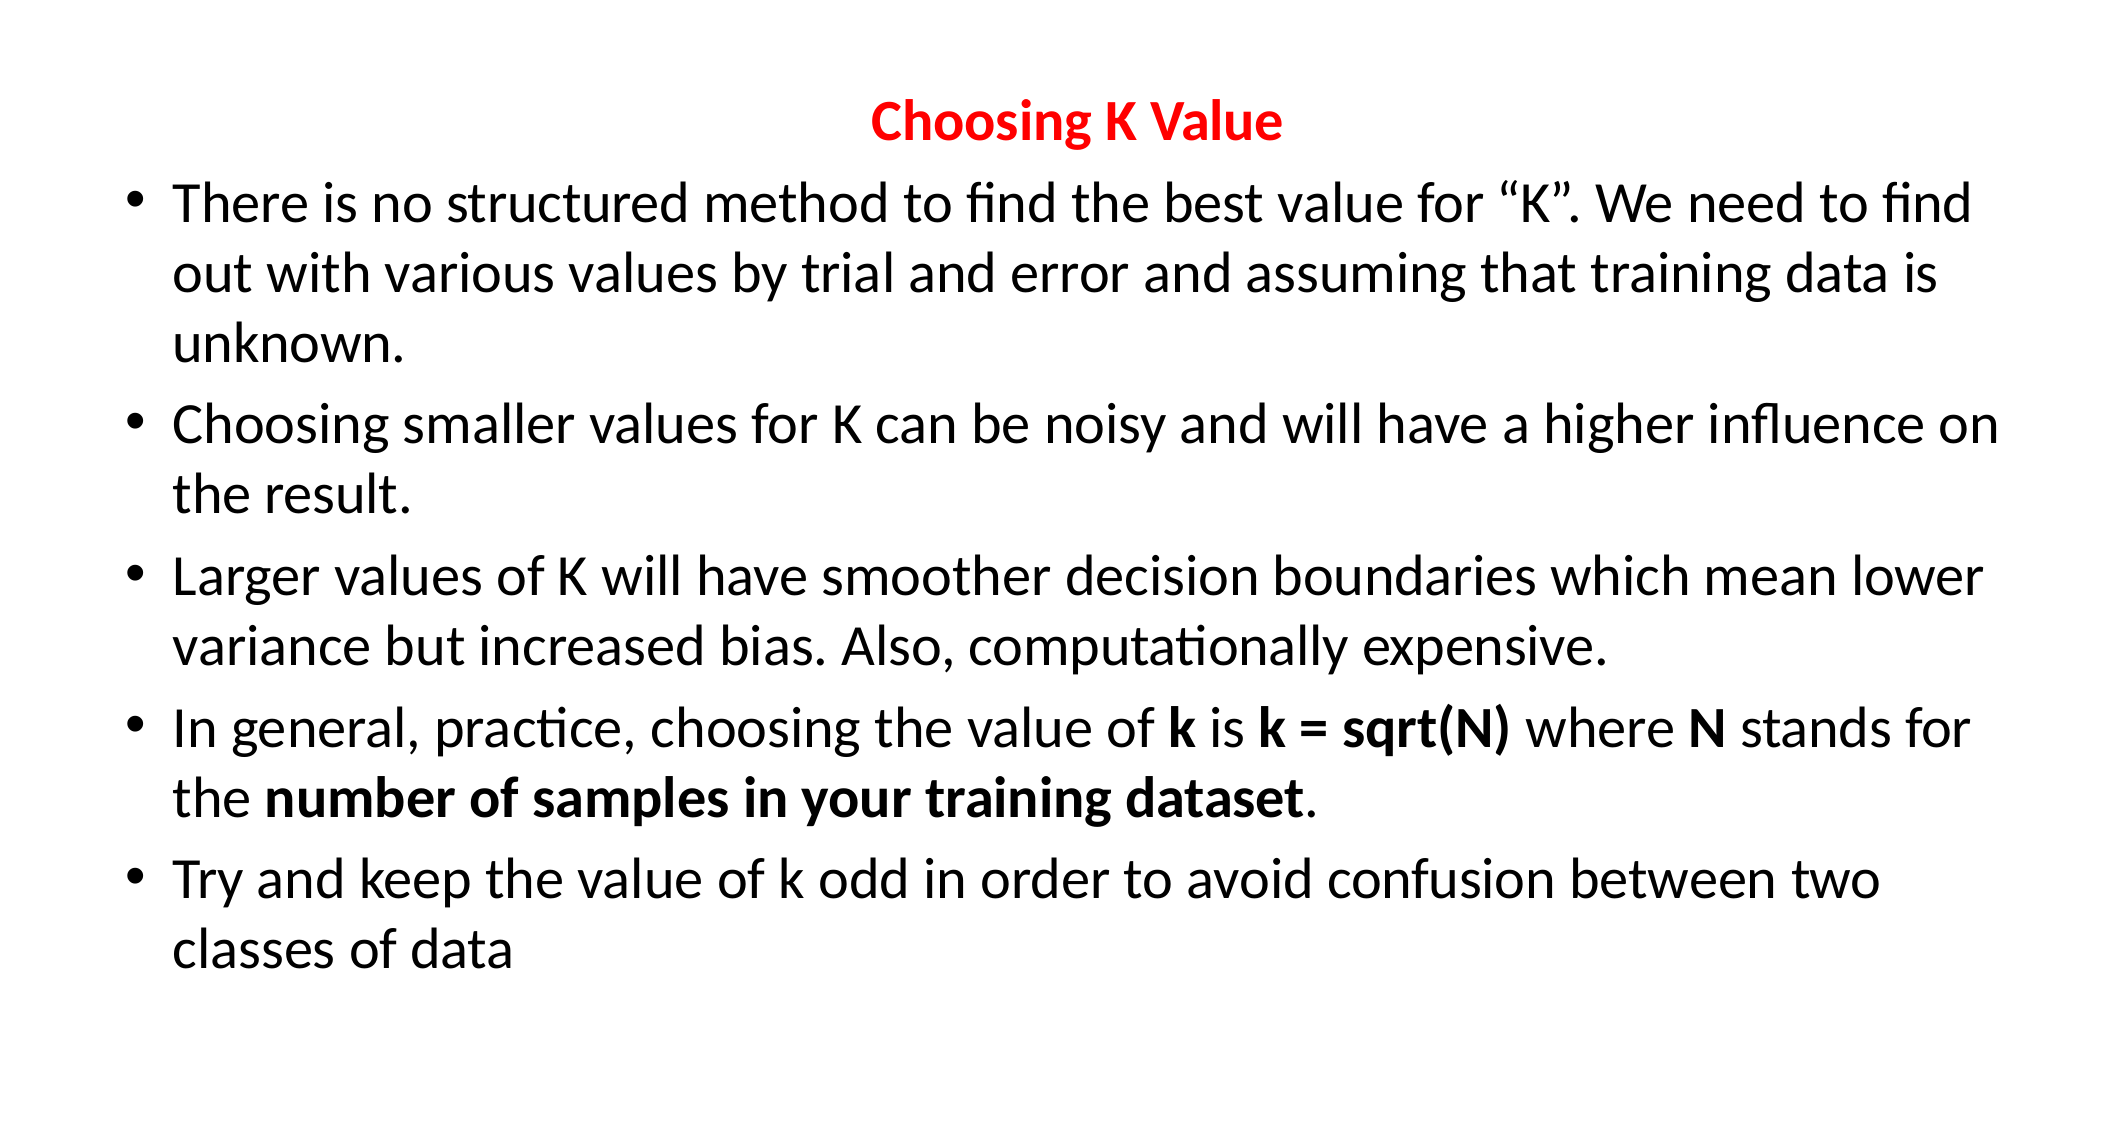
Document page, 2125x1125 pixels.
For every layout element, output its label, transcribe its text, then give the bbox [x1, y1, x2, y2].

text_box Choosing K Value There is no structured method to find the best value for “K”. We need to find out with various values by trial and error and assuming that training data is unknown. Choosing smaller values for K can be noisy and will have a higher influence on the result. Larger values of K will have smoother decision boundaries which mean lower variance but increased bias. Also, computationally expensive. In general, practice, choosing the value of k is k = sqrt(N) where N stands for the number of samples in your training dataset. Try and keep the value of k odd in order to avoid confusion between two classes of data [123, 68, 2005, 981]
